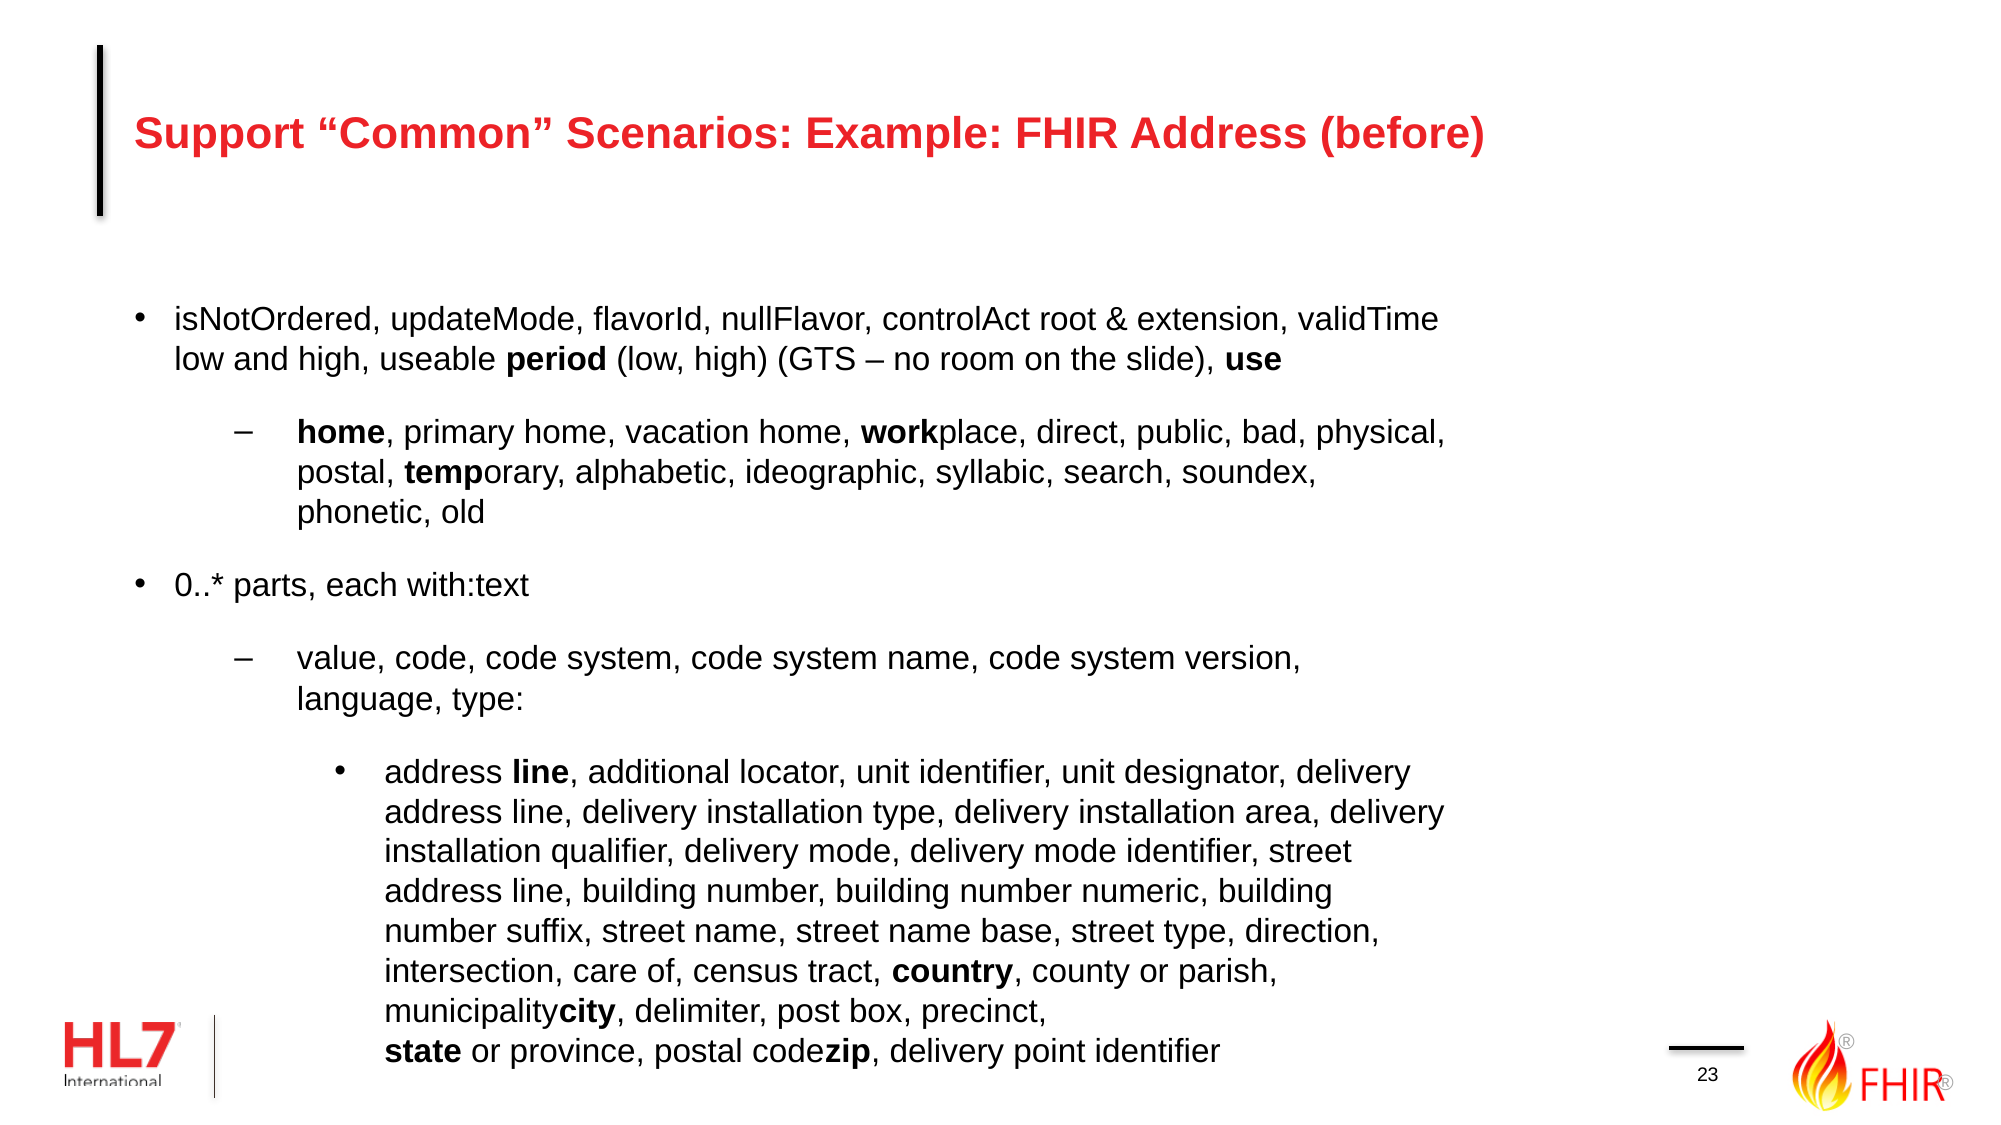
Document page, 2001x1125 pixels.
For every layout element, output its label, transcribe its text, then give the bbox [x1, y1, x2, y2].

title Support “Common” Scenarios: Example: FHIR Address (before) [134, 45, 1935, 217]
list isNotOrdered, updateMode, flavorId, nullFlavor, controlAct root & extension, validTime low and high, useable period (low, high) (GTS – no room on the slide), use home, primary home, vacation home, workplace, direct, public, bad, physical, postal, temporary, alphabetic, ideographic, syllabic, search, soundex, phonetic, old 0..* parts, each with:text value, code, code system, code system name, code system version, language, type: address line, additional locator, unit identifier, unit designator, delivery address line, delivery installation type, delivery installation area, delivery installation qualifier, delivery mode, delivery mode identifier, street address line, building number, building number numeric, building number suffix, street name, street name base, street type, direction, intersection, care of, census tract, country, county or parish, municipalitycity, delimiter, post box, precinct, state or province, postal codezip, delivery point identifier [134, 297, 1456, 796]
slide_number 23 [1678, 1048, 1738, 1086]
picture [1785, 1014, 1951, 1116]
